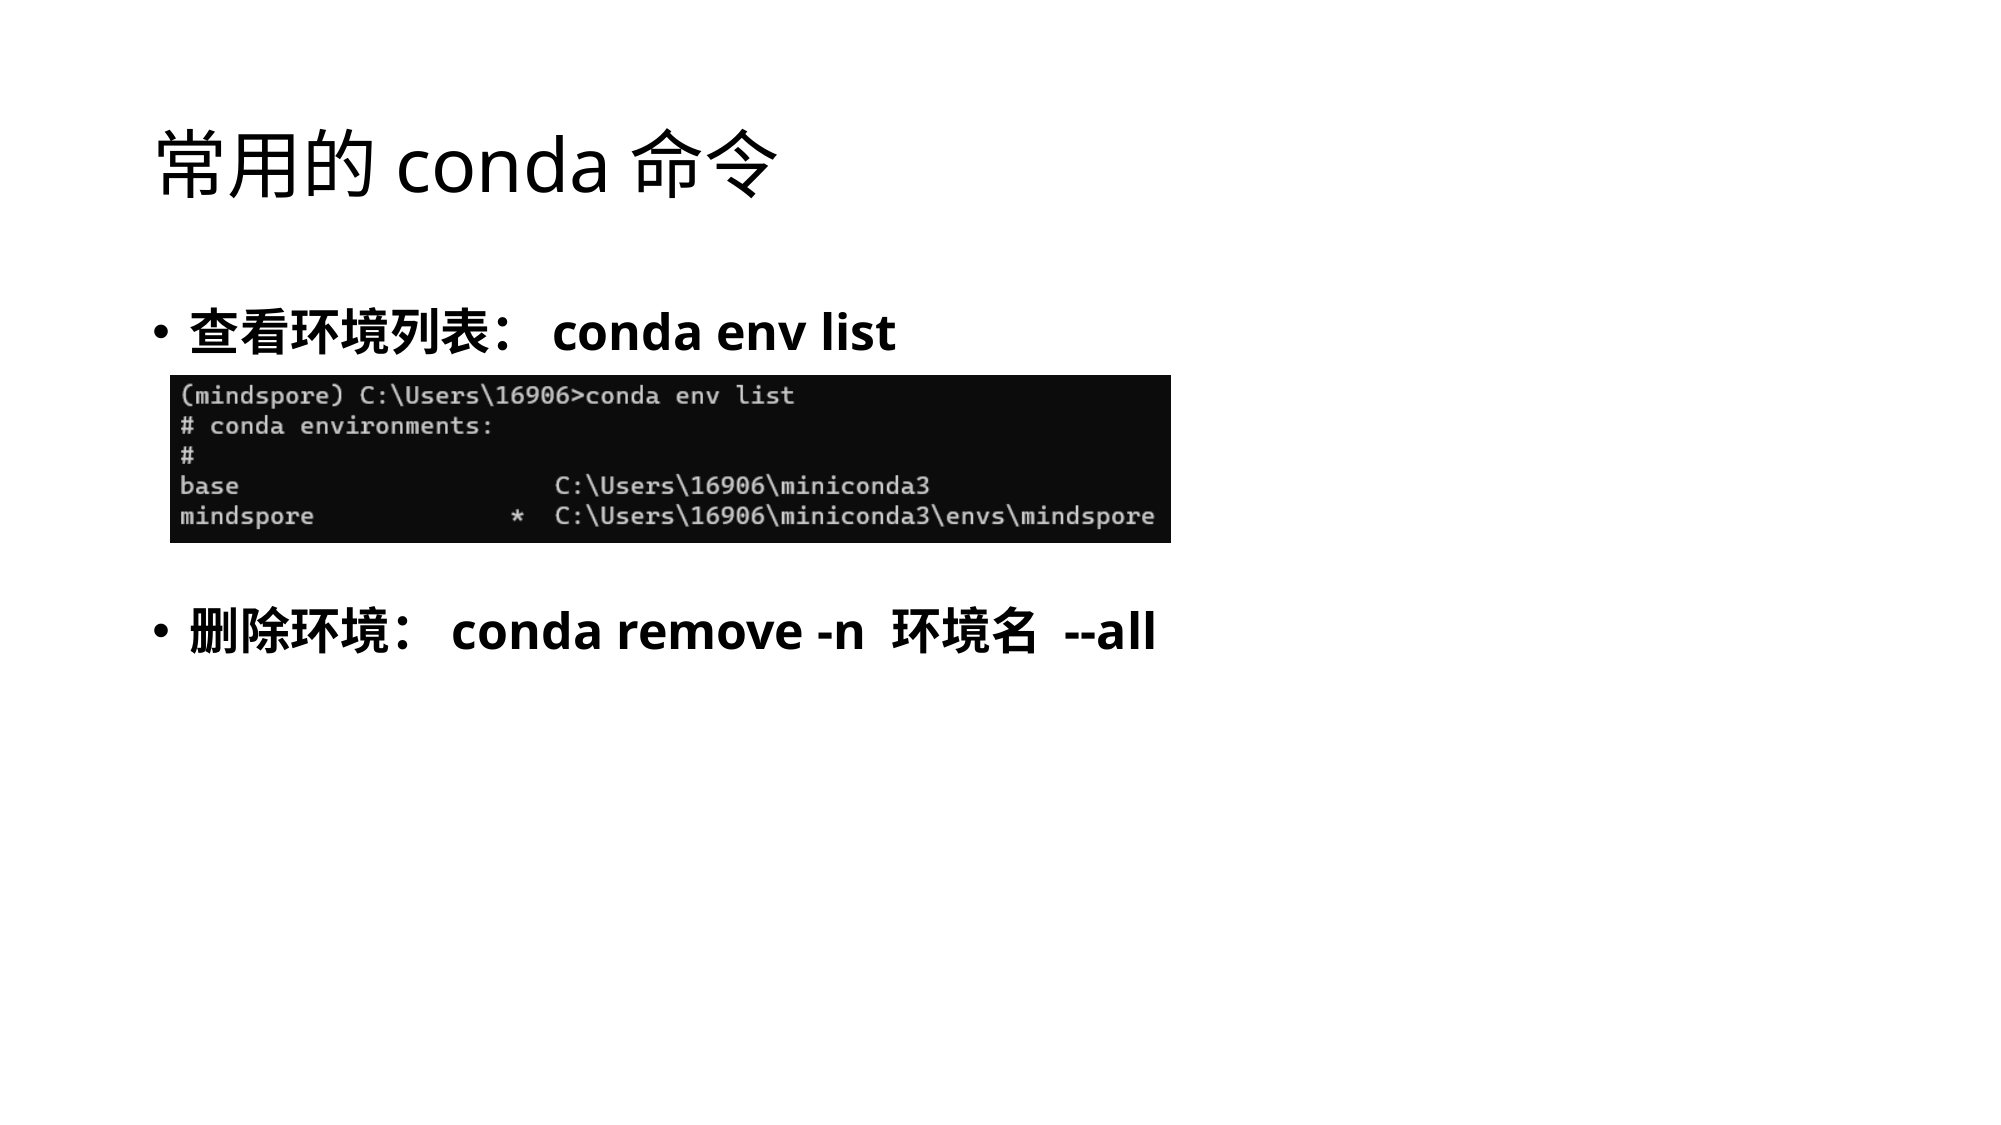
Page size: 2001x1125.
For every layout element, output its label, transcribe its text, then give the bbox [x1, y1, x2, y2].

picture [170, 375, 1171, 543]
title 常用的conda命令 [137, 59, 1863, 278]
list 查看环境列表：conda env list 删除环境：conda remove -n 环境名 --all [137, 299, 1863, 1014]
